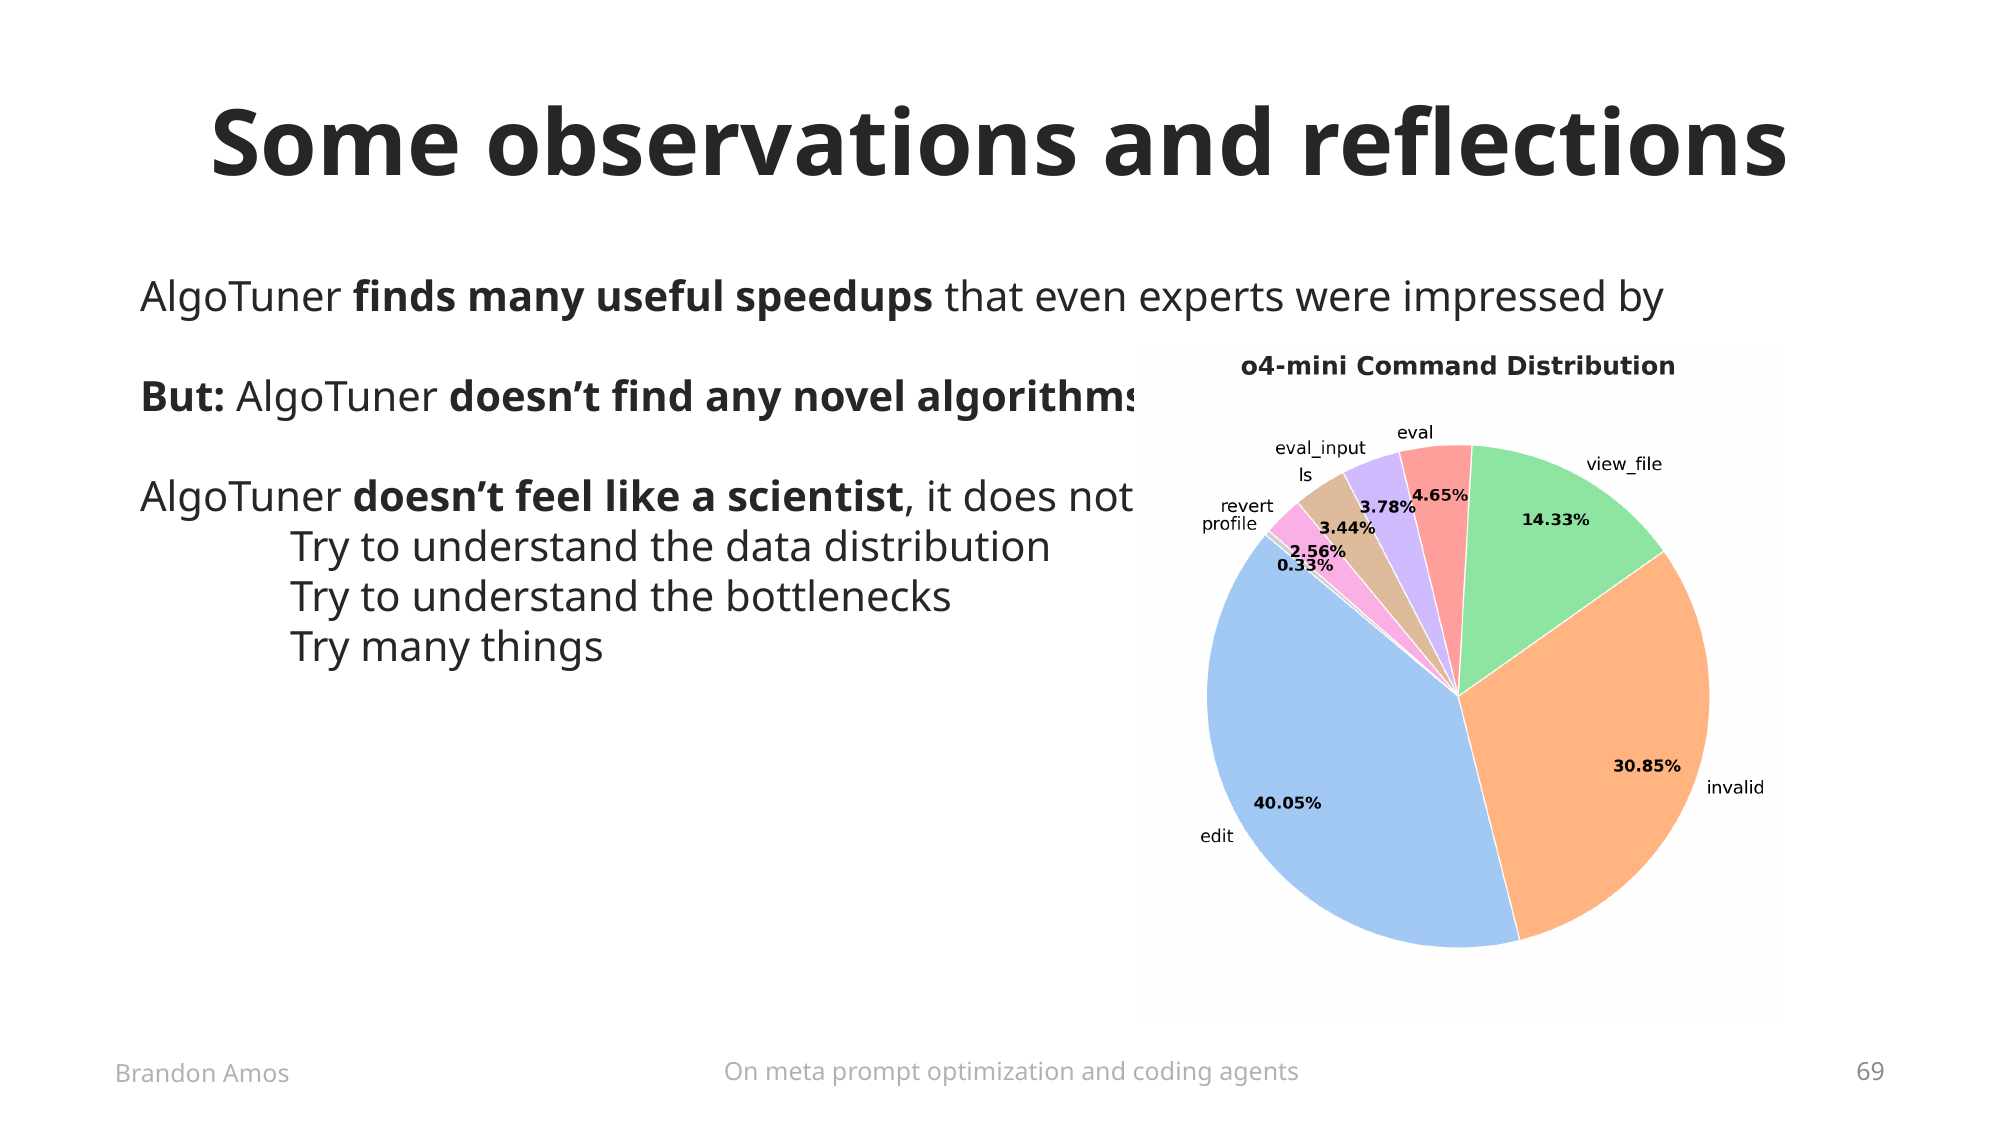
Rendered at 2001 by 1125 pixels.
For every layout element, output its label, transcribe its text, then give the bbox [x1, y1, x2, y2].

picture [1134, 346, 1782, 1021]
footer On meta prompt optimization and coding agents [590, 1042, 1433, 1103]
slide_number Brandon Amos [99, 1042, 567, 1103]
list AlgoTuner finds many useful speedups that even experts were impressed by But: AlgoTuner doesn’t find any novel algorithms AlgoTuner doesn’t feel like a scientist, it does not: Try to understand the data distribution Try to understand the bottlenecks Try many things [99, 262, 1900, 1005]
title Some observations and reflections [99, 45, 1900, 233]
slide_number 69 [1433, 1042, 1900, 1103]
